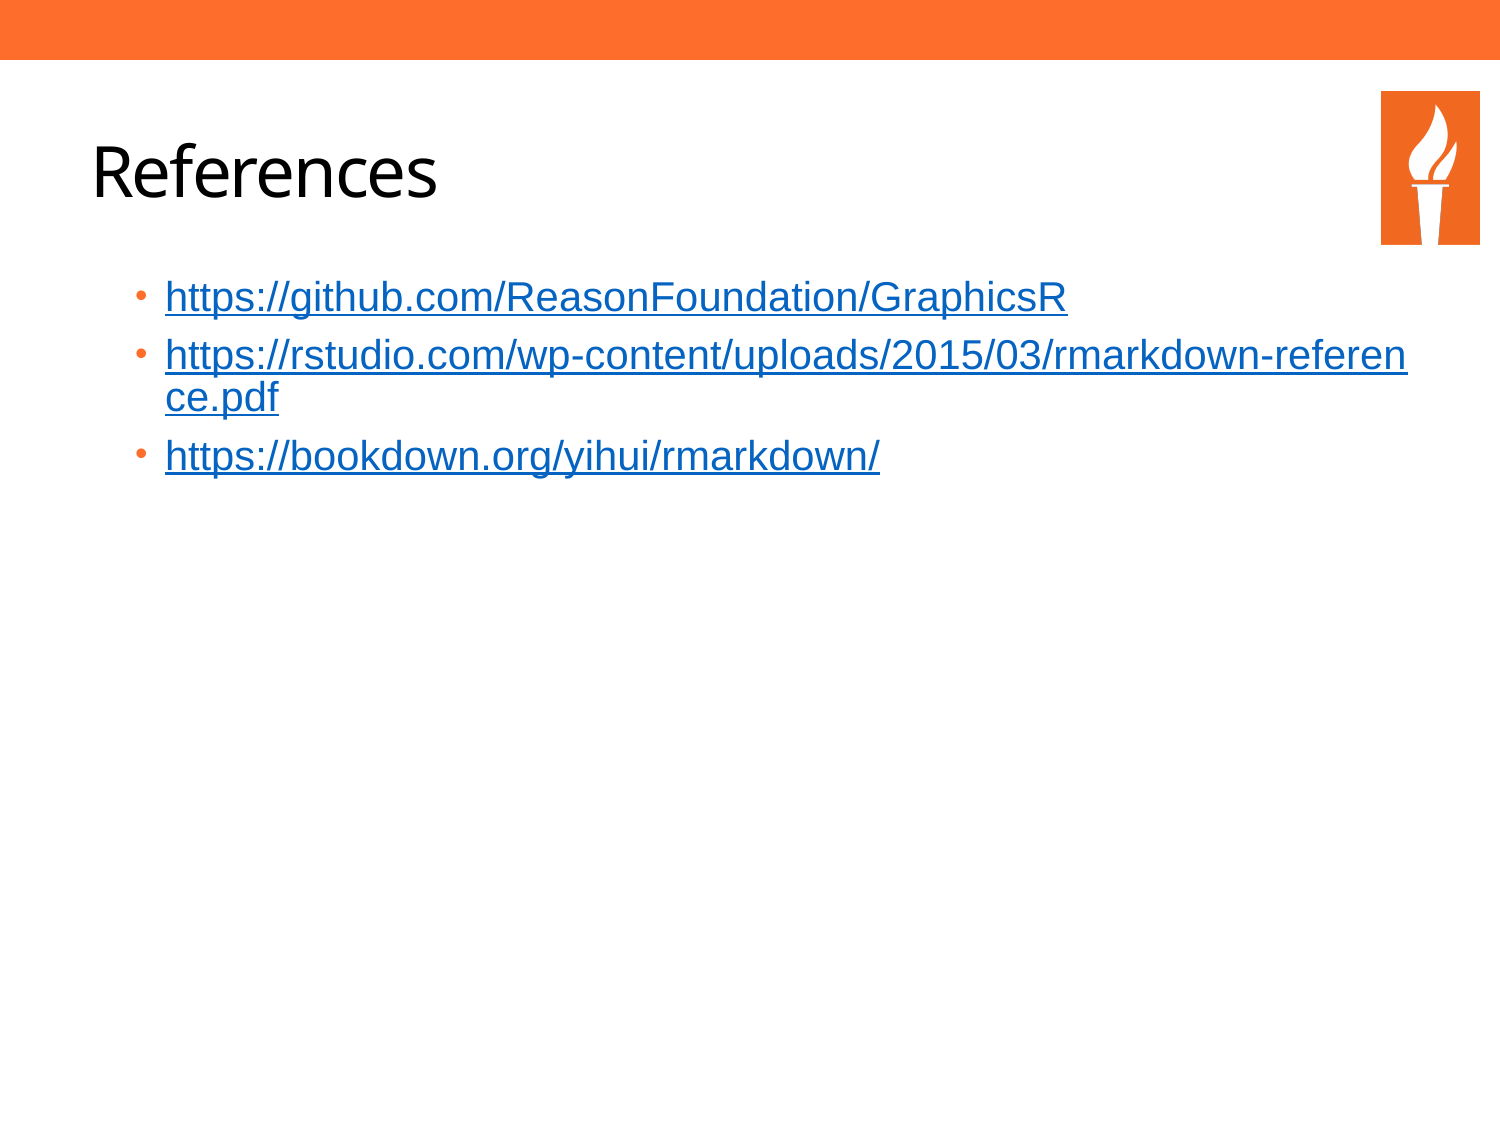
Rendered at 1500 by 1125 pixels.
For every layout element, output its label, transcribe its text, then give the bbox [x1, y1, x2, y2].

list https://github.com/ReasonFoundation/GraphicsR https://rstudio.com/wp-content/uploads/2015/03/rmarkdown-reference.pdf https://bookdown.org/yihui/rmarkdown/ [75, 262, 1425, 1064]
title References [75, 87, 1366, 250]
picture [1381, 91, 1480, 245]
